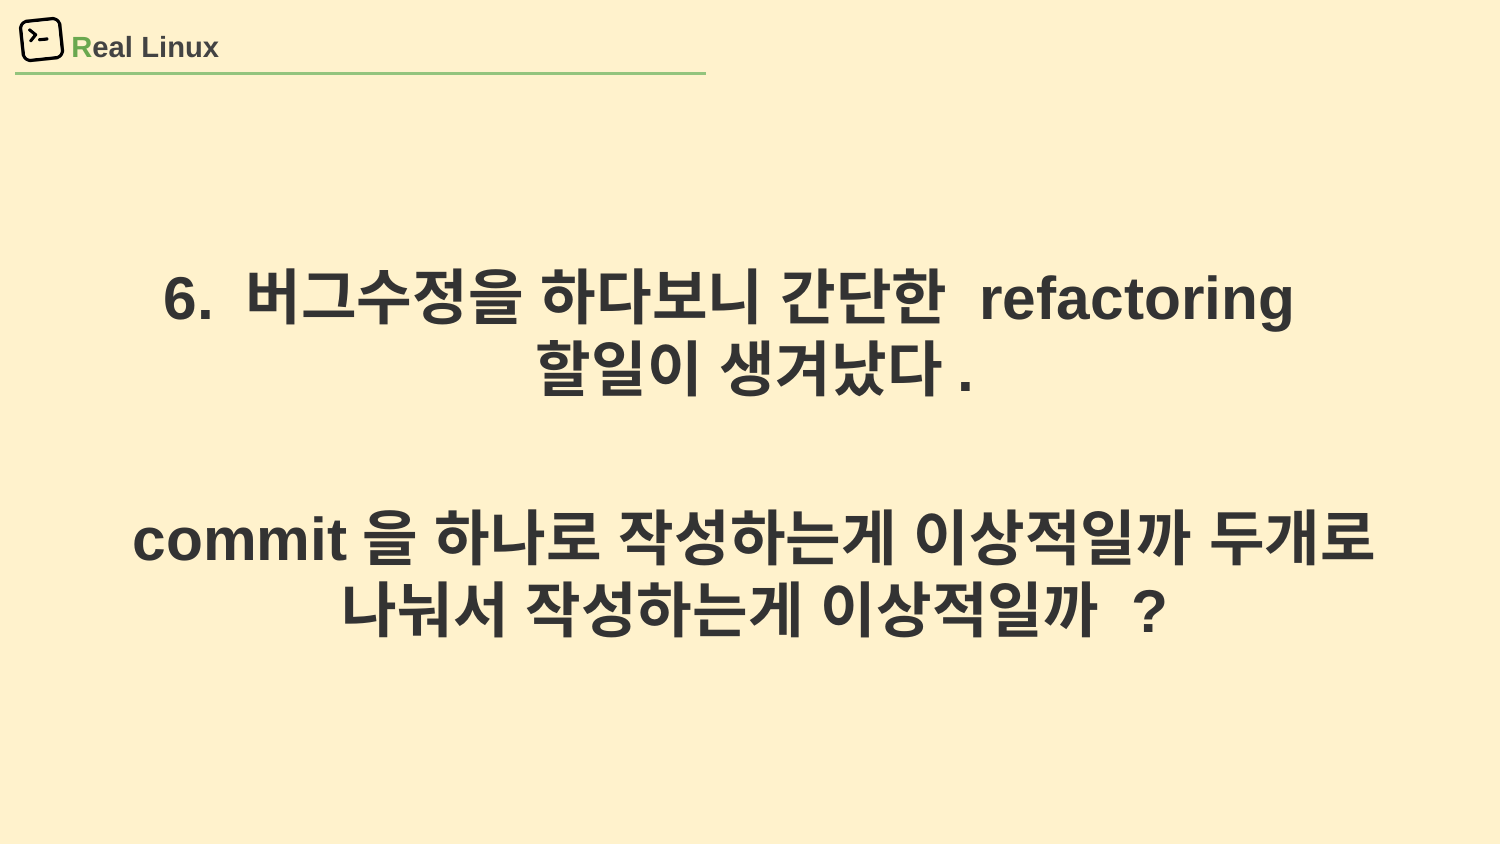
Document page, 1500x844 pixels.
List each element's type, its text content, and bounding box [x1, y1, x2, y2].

picture [19, 17, 64, 63]
text_box 6. 버그수정을 하다보니 간단한 refactoring 할일이 생겨났다. commit을 하나로 작성하는게 이상적일까 두개로 나눠서 작성하는게 이상적일까 ? [122, 292, 1388, 612]
text_box Real Linux [57, 15, 247, 72]
